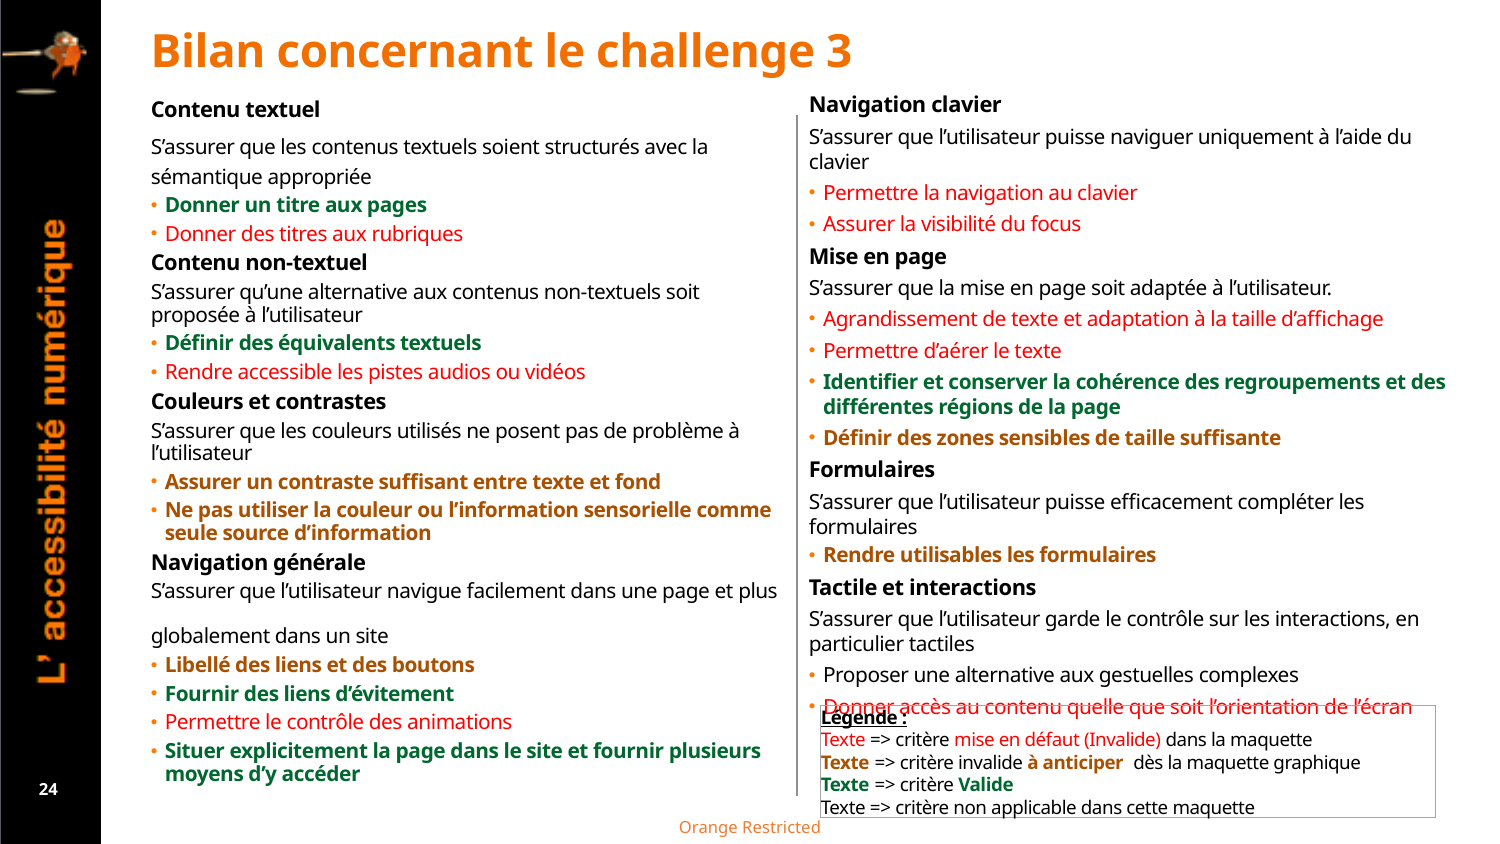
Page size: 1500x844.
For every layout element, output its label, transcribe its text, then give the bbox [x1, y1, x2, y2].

picture [0, 0, 101, 844]
text_box Navigation clavier S’assurer que l’utilisateur puisse naviguer uniquement à l’aide du clavier Permettre la navigation au clavier Assurer la visibilité du focus Mise en page S’assurer que la mise en page soit adaptée à l’utilisateur. Agrandissement de texte et adaptation à la taille d’affichage Permettre d’aérer le texte Identifier et conserver la cohérence des regroupements et des différentes régions de la page Définir des zones sensibles de taille suffisante Formulaires S’assurer que l’utilisateur puisse efficacement compléter les formulaires Rendre utilisables les formulaires Tactile et interactions S’assurer que l’utilisateur garde le contrôle sur les interactions, en particulier tactiles Proposer une alternative aux gestuelles complexes Donner accès au contenu quelle que soit l’orientation de l’écran [809, 91, 1471, 741]
text_box Légende : Texte => critère mise en défaut (Invalide) dans la maquette Texte => critère invalide à anticiper dès la maquette graphique Texte => critère Valide Texte => critère non applicable dans cette maquette [820, 705, 1436, 818]
text_box Contenu textuel S’assurer que les contenus textuels soient structurés avec la sémantique appropriée Donner un titre aux pages Donner des titres aux rubriques Contenu non-textuel S’assurer qu’une alternative aux contenus non-textuels soit proposée à l’utilisateur Définir des équivalents textuels Rendre accessible les pistes audios ou vidéos Couleurs et contrastes S’assurer que les couleurs utilisés ne posent pas de problème à l’utilisateur Assurer un contraste suffisant entre texte et fond Ne pas utiliser la couleur ou l’information sensorielle comme seule source d’information Navigation générale S’assurer que l’utilisateur navigue facilement dans une page et plus globalement dans un site Libellé des liens et des boutons Fournir des liens d’évitement Permettre le contrôle des animations Situer explicitement la page dans le site et fournir plusieurs moyens d’y accéder [135, 91, 798, 819]
title Bilan concernant le challenge 3 [135, 20, 1459, 143]
